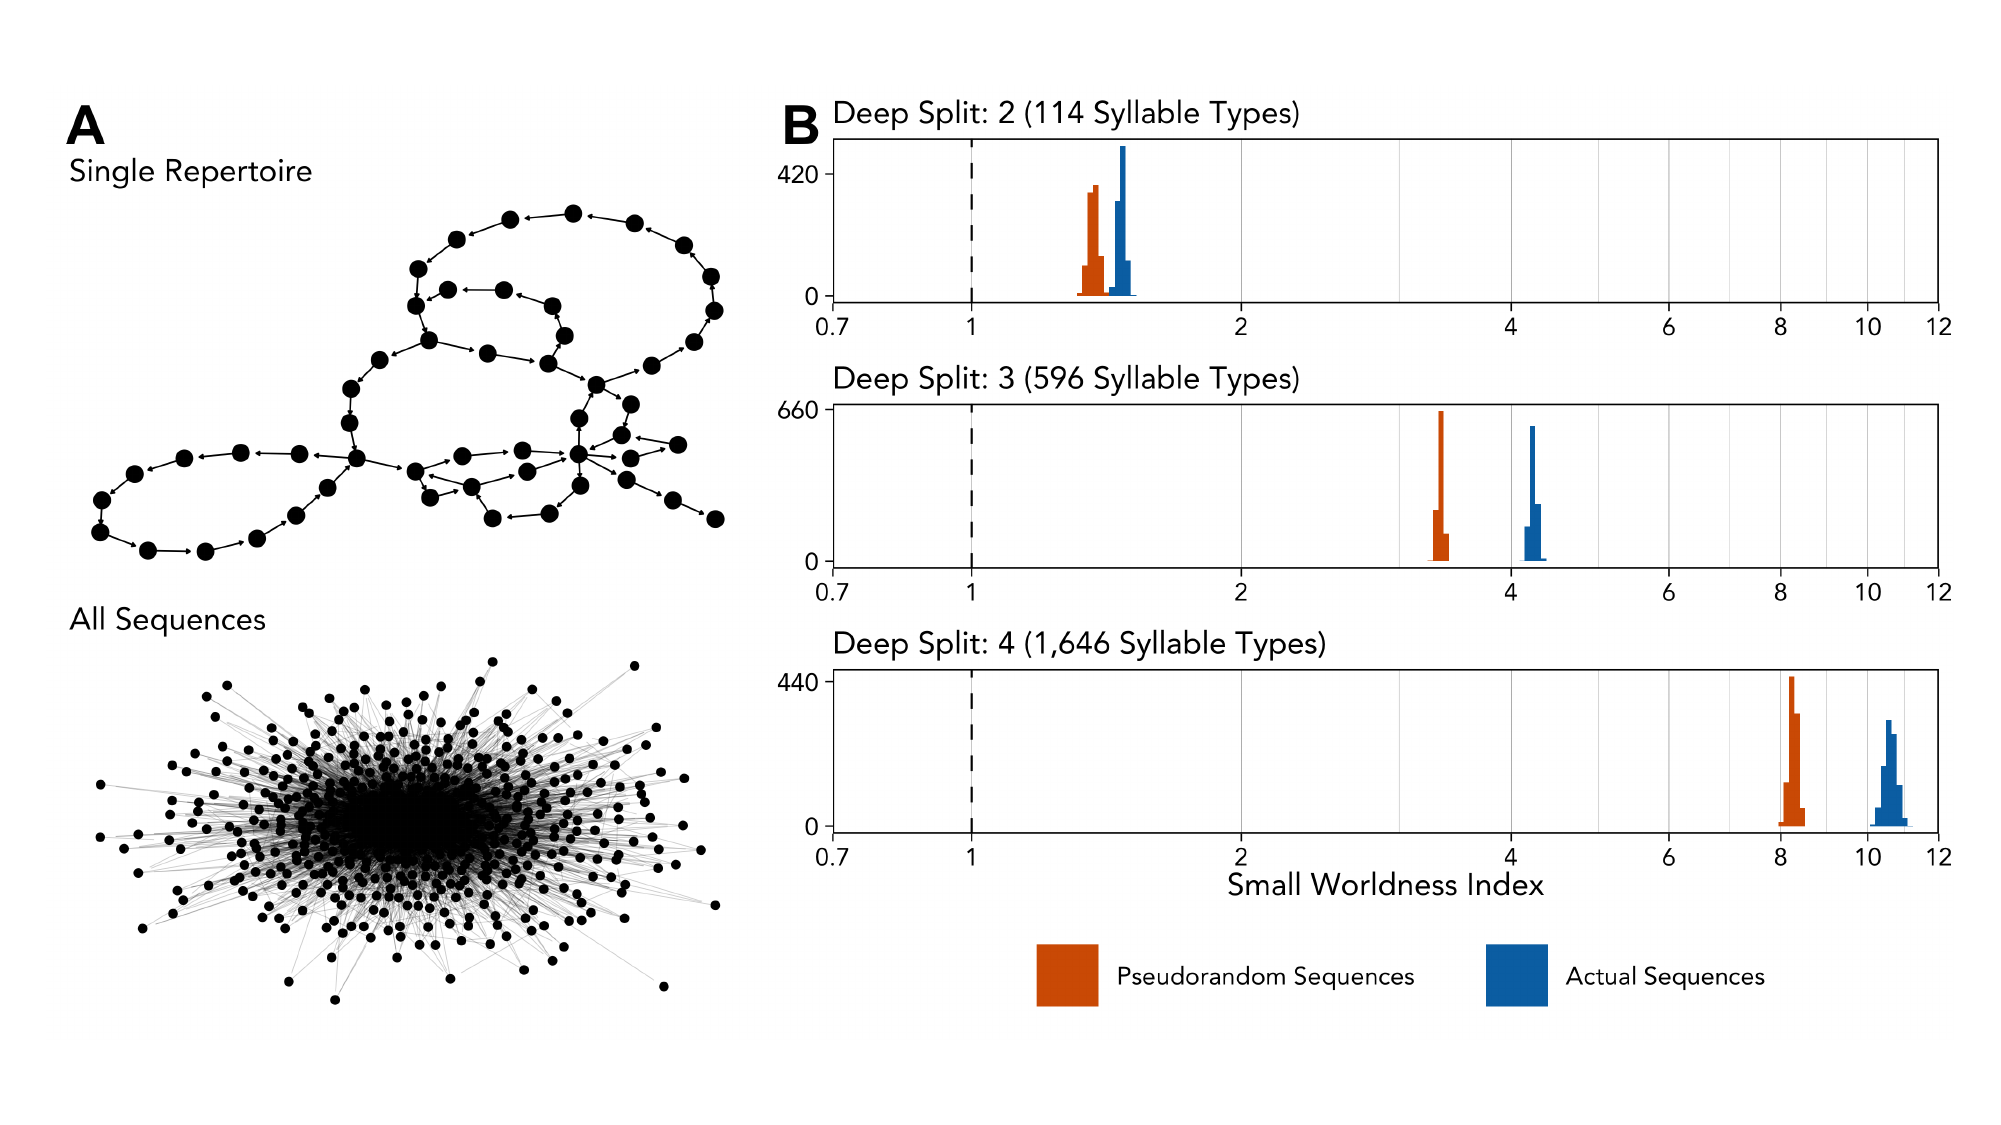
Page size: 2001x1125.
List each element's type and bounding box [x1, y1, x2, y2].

picture [46, 85, 1954, 1040]
